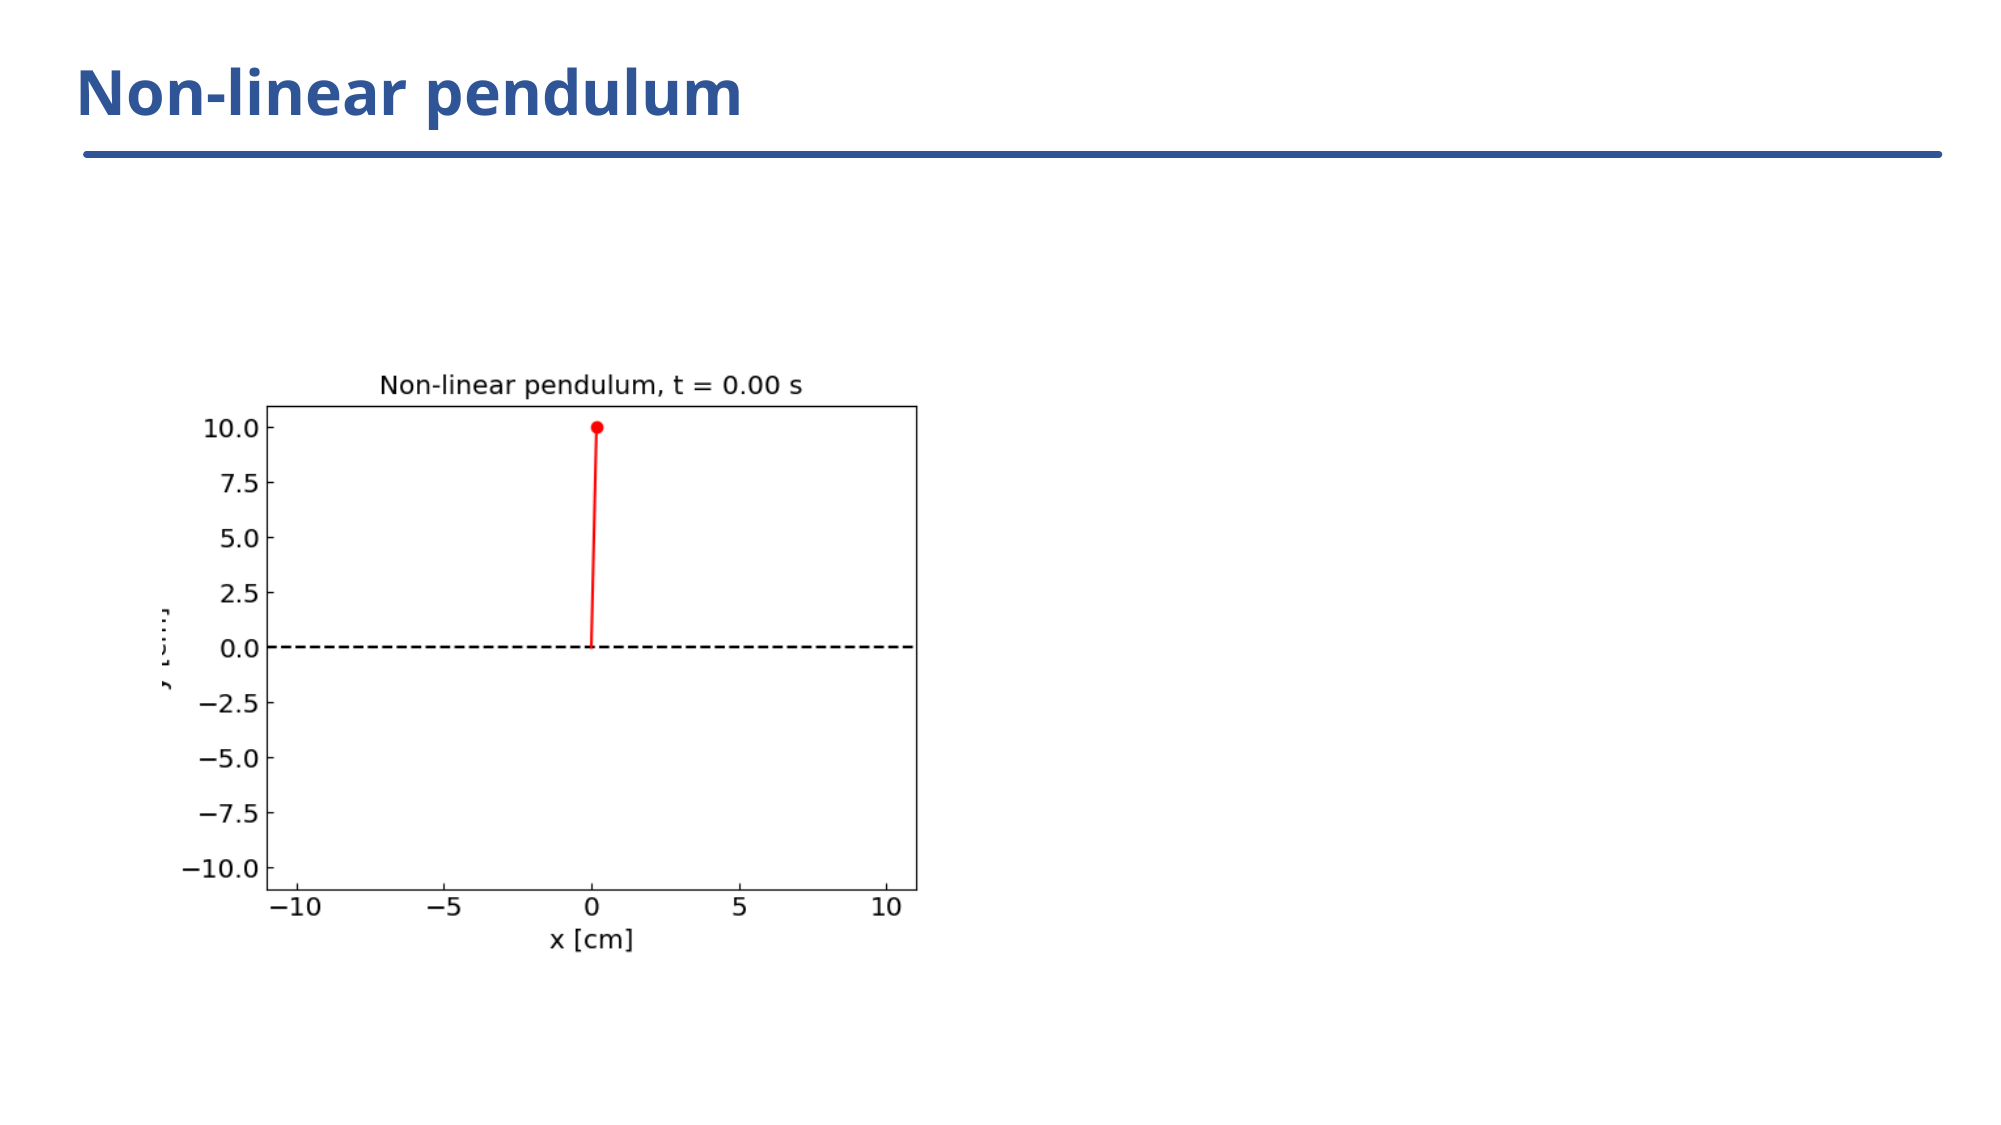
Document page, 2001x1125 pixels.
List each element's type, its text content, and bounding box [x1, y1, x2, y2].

picture [162, 330, 1001, 959]
title Non-linear pendulum [60, 0, 1940, 192]
